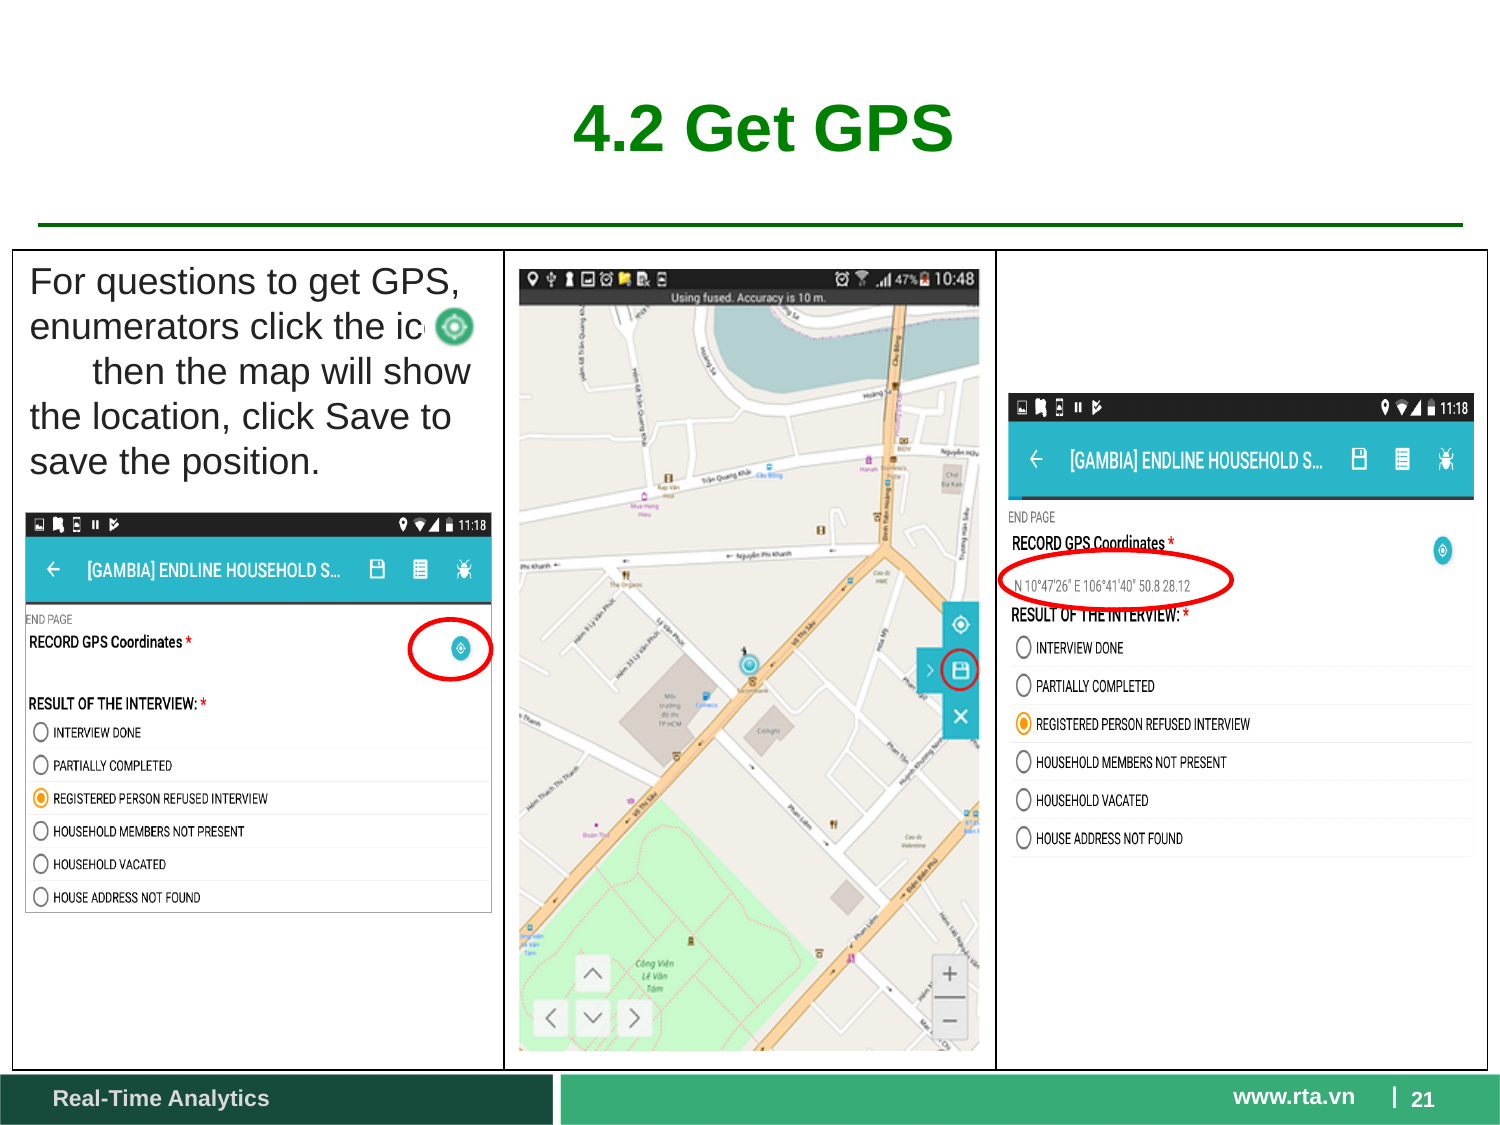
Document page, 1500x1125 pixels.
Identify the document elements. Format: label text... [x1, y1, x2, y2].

picture [0, 1074, 1500, 1125]
picture [25, 512, 492, 913]
title 4.2 Get GPS [124, 49, 1404, 201]
picture [518, 269, 982, 1051]
table_header [13, 251, 503, 1069]
picture [424, 299, 481, 358]
slide_number 21 [1349, 1071, 1451, 1120]
picture [1008, 393, 1475, 857]
table_header [505, 251, 995, 1069]
text_box For questions to get GPS, enumerators click the icon then the map will show the location, click Save to save the position. [14, 249, 503, 535]
table_header [997, 251, 1487, 1069]
